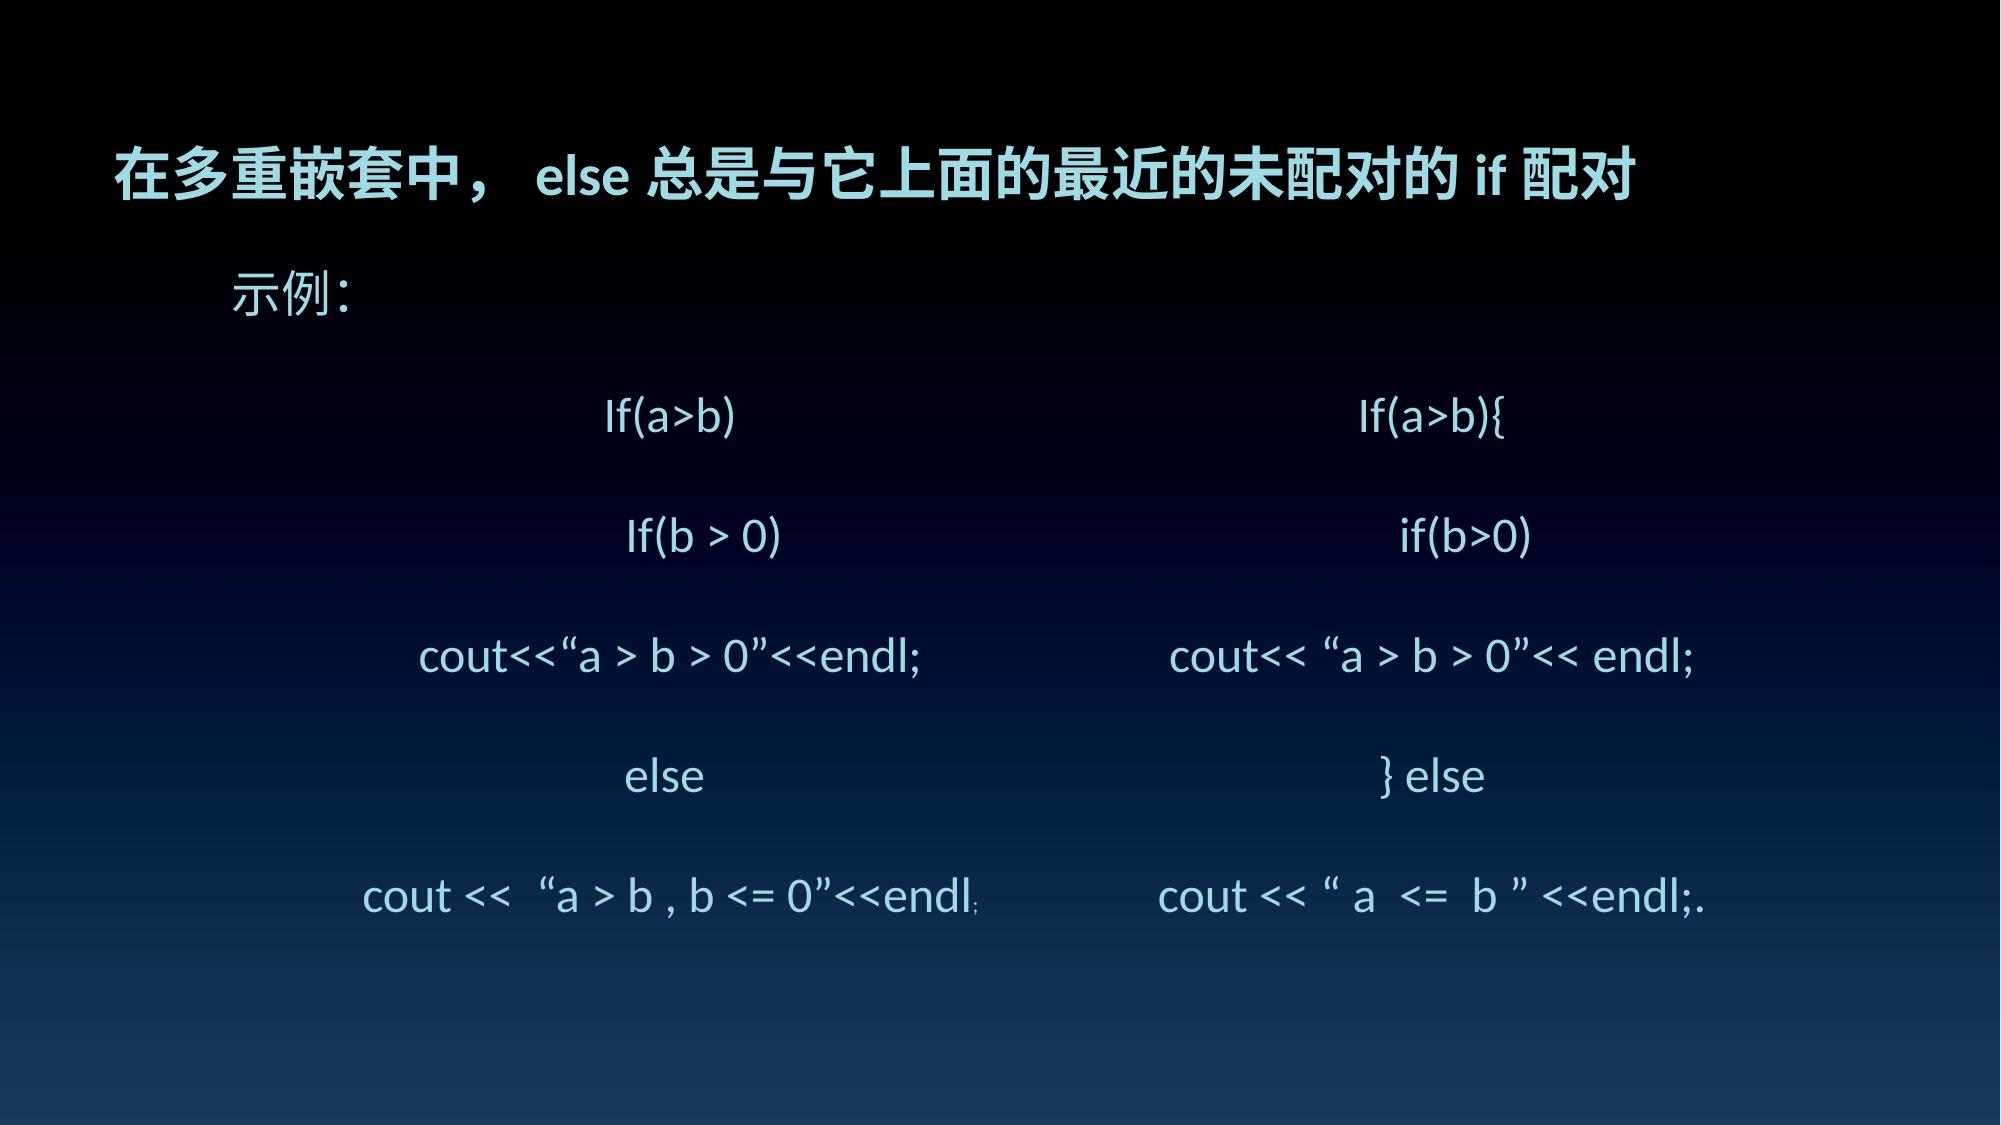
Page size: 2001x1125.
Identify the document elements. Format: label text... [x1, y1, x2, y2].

text_box If(a>b) If(b > 0) cout<<“a > b > 0”<<endl; else cout << “a > b , b <= 0”<<endl; [289, 314, 1051, 930]
text_box 示例： [143, 195, 469, 331]
picture [0, 0, 2001, 1125]
text_box 在多重嵌套中，else总是与它上面的最近的未配对的if配对 [78, 59, 1673, 214]
text_box If(a>b){ if(b>0) cout<< “a > b > 0”<< endl; } else cout << “ a <= b ” <<endl;. [1051, 314, 1814, 930]
